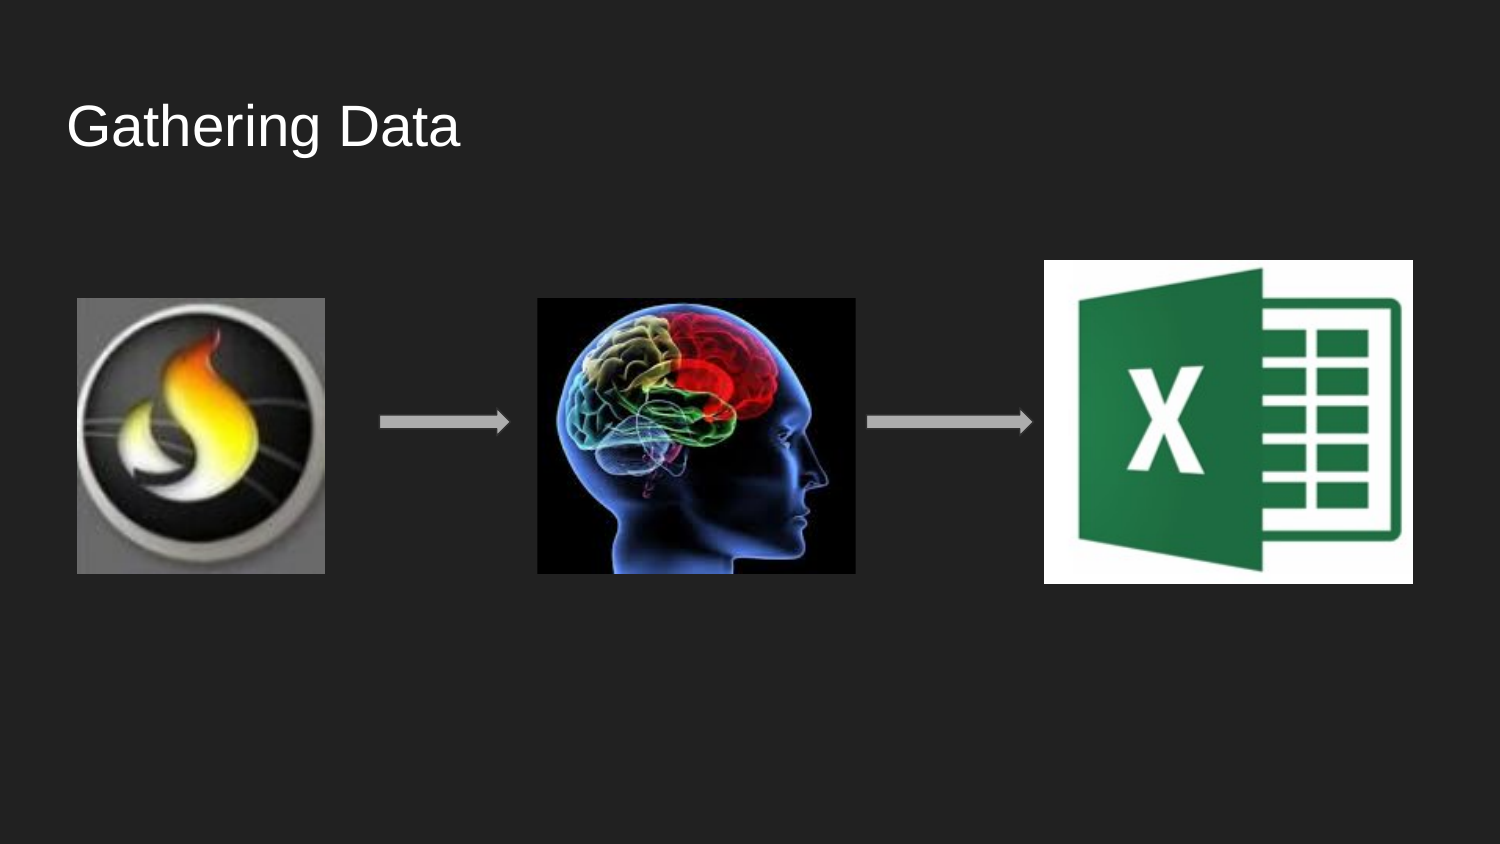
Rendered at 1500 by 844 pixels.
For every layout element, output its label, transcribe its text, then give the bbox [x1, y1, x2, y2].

title Gathering Data [51, 72, 1449, 167]
text_box [379, 407, 511, 436]
picture [1043, 259, 1414, 584]
text_box [866, 407, 1034, 436]
picture [536, 298, 856, 574]
picture [76, 298, 326, 574]
